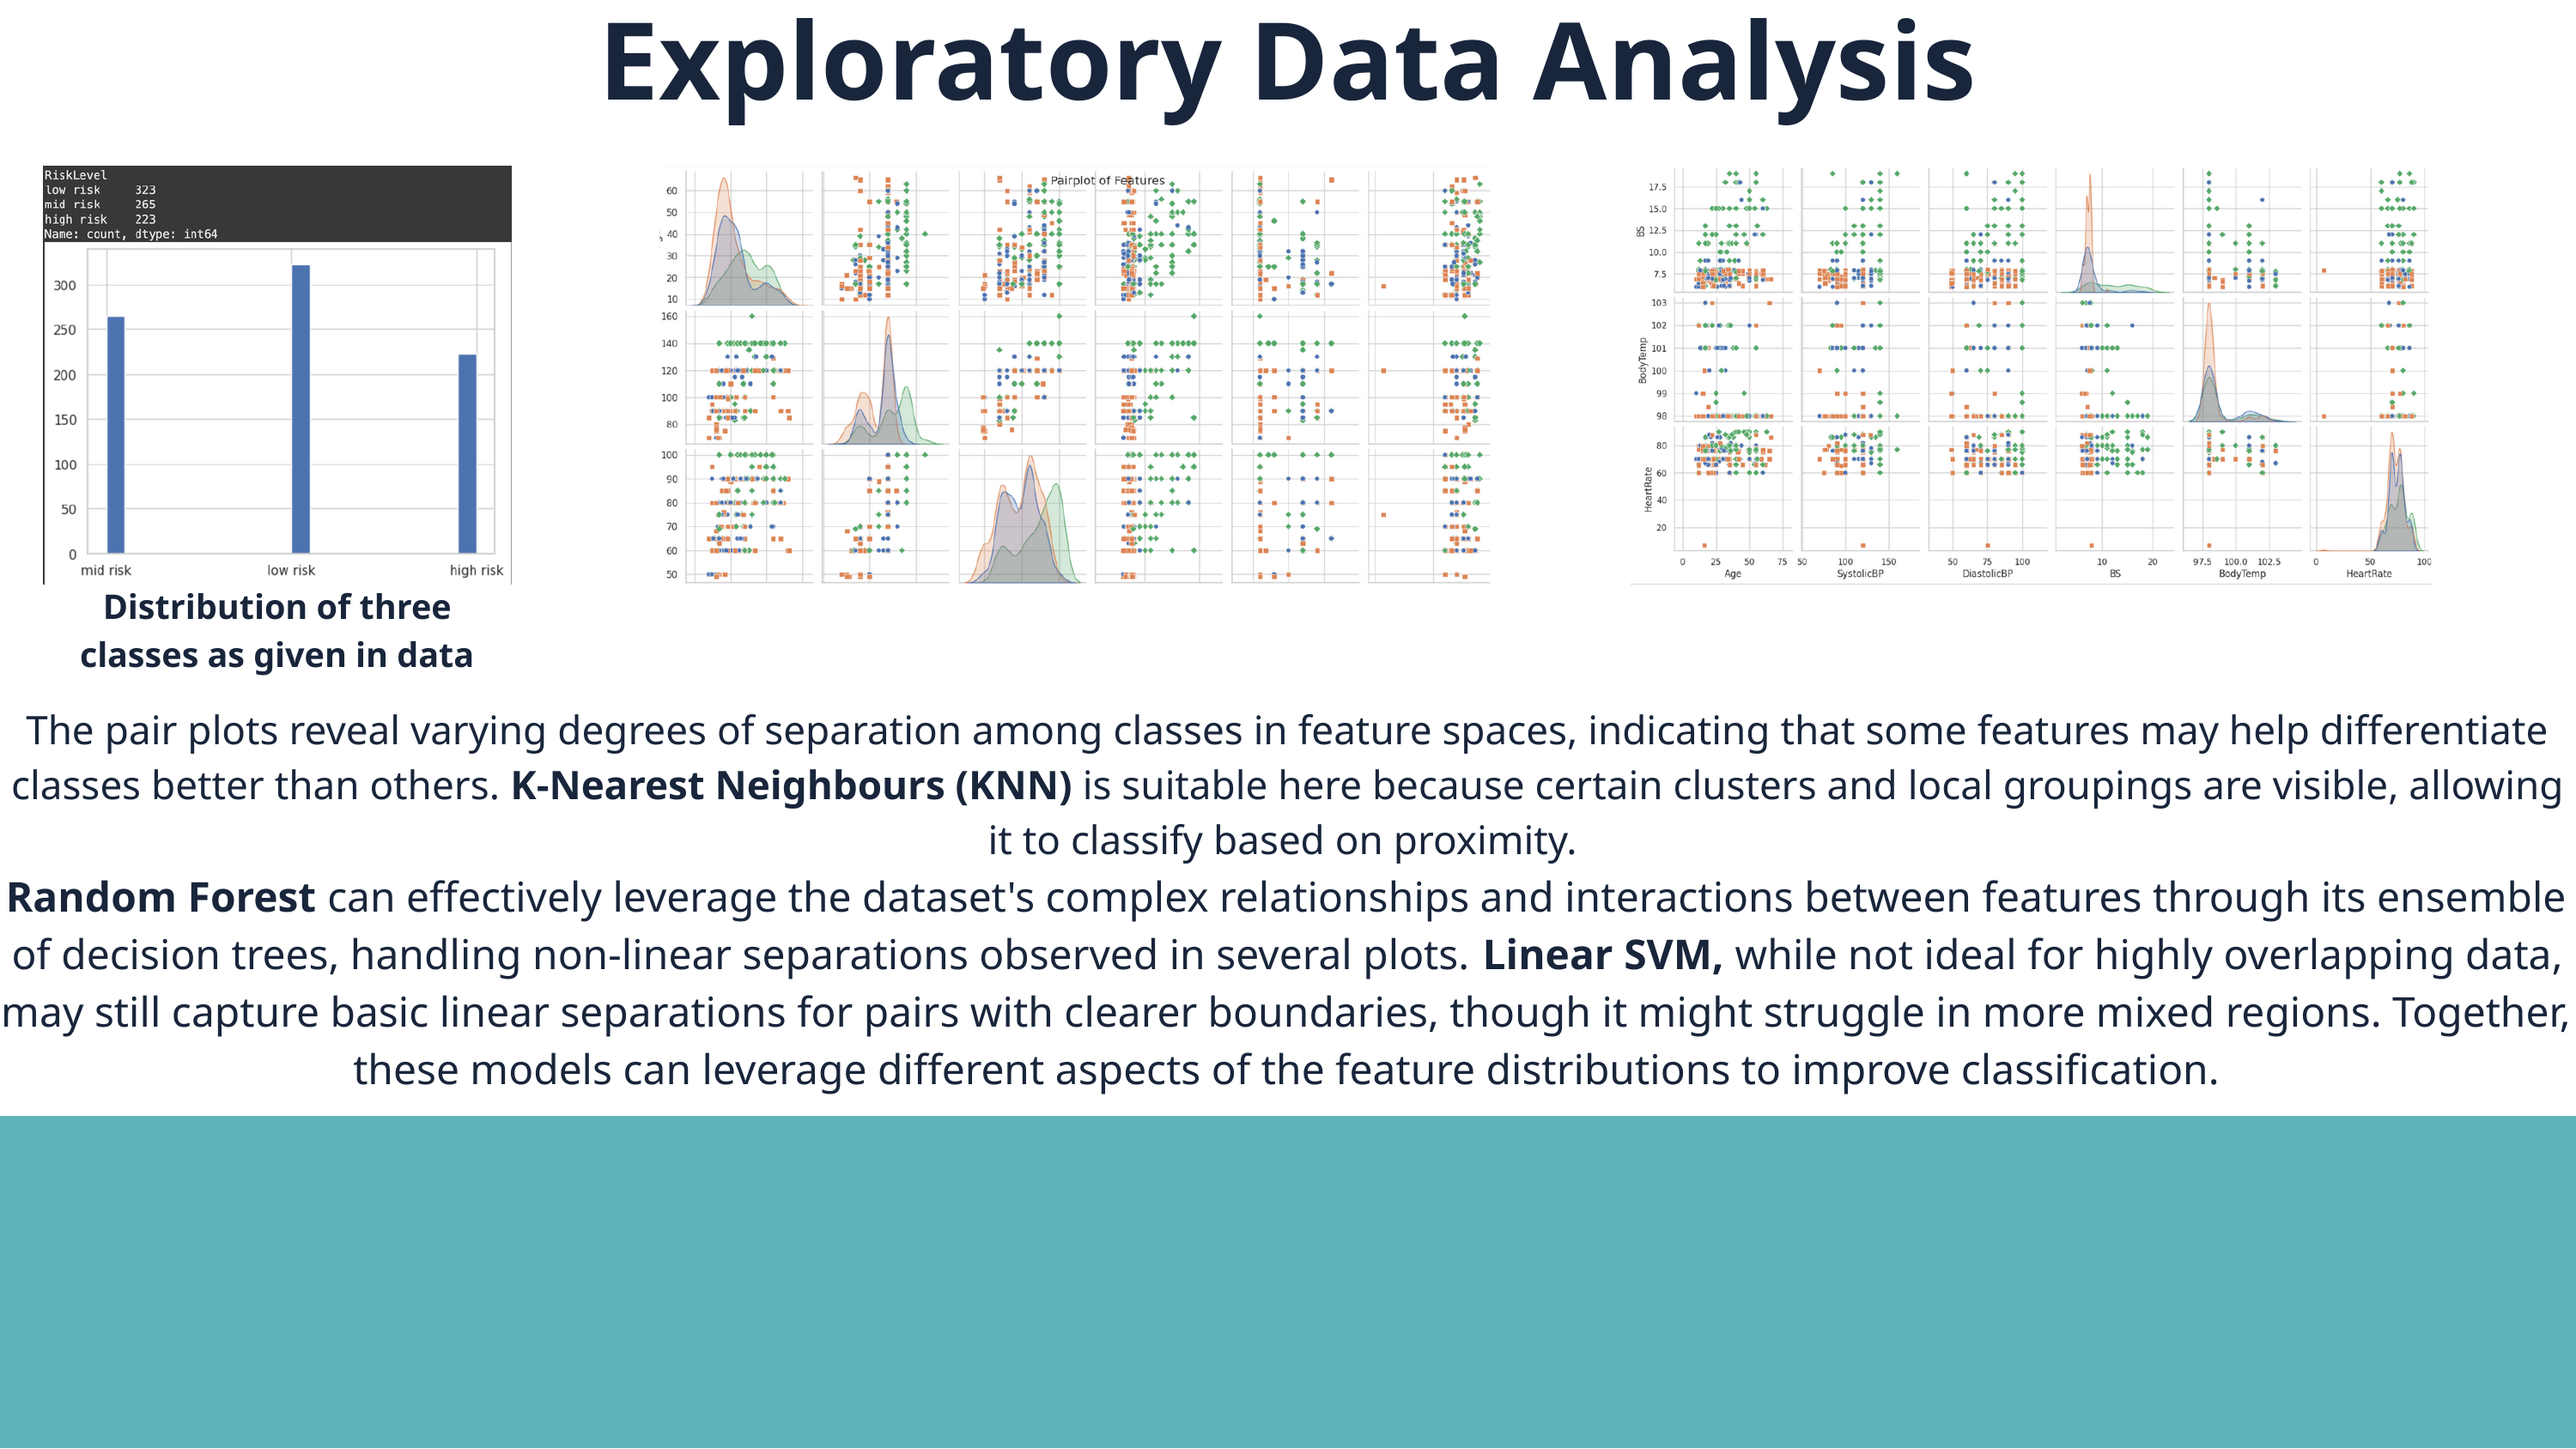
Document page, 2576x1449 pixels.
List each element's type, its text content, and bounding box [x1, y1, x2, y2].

text_box [659, 166, 1491, 585]
text_box Distribution of three classes as given in data [42, 579, 512, 675]
text_box The pair plots reveal varying degrees of separation among classes in feature spaces, indicating that some features may help differentiate classes better than others. K-Nearest Neighbours (KNN) is suitable here because certain clusters and local groupings are visible, allowing it to classify based on proximity. Random Forest can effectively leverage the dataset's complex relationships and interactions between features through its ensemble of decision trees, handling non-linear separations observed in several plots. Linear SVM, while not ideal for highly overlapping data, may still capture basic linear separations for pairs with clearer boundaries, though it might struggle in more mixed regions. Together, these models can leverage different aspects of the feature distributions to improve classification. [0, 697, 2576, 1094]
text_box [1630, 166, 2432, 585]
text_box Exploratory Data Analysis [199, 18, 2376, 122]
text_box [42, 166, 512, 579]
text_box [0, 1116, 2576, 1449]
